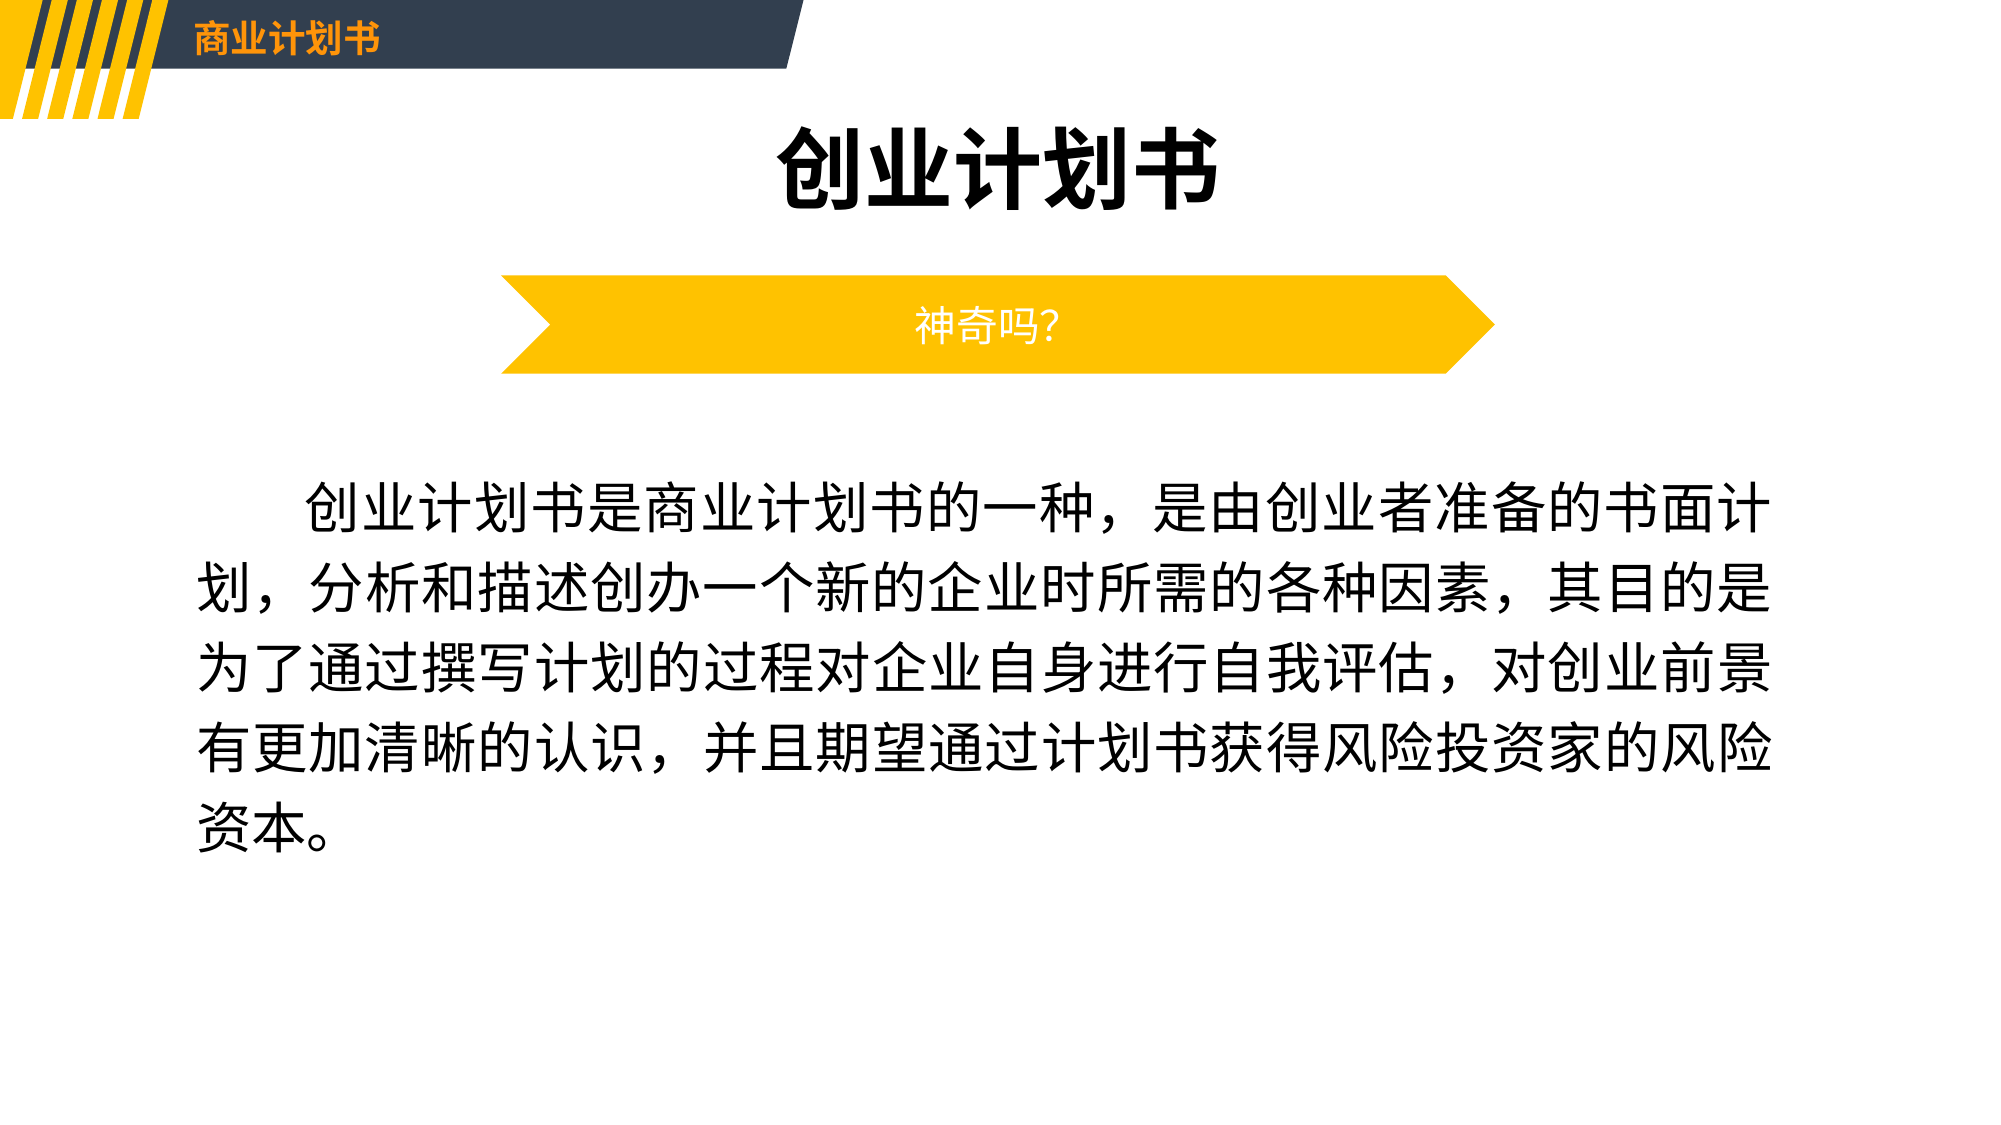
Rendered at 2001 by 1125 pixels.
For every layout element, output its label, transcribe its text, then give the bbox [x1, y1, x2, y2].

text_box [0, 0, 169, 119]
text_box [169, 0, 805, 70]
text_box 神奇吗？ [498, 274, 1497, 375]
text_box 商业计划书 [169, 8, 439, 68]
text_box 创业计划书是商业计划书的一种，是由创业者准备的书面计划，分析和描述创办一个新的企业时所需的各种因素，其目的是为了通过撰写计划的过程对企业自身进行自我评估，对创业前景有更加清晰的认识，并且期望通过计划书获得风险投资家的风险资本。 [181, 452, 1788, 867]
text_box 创业计划书 [659, 105, 1337, 228]
